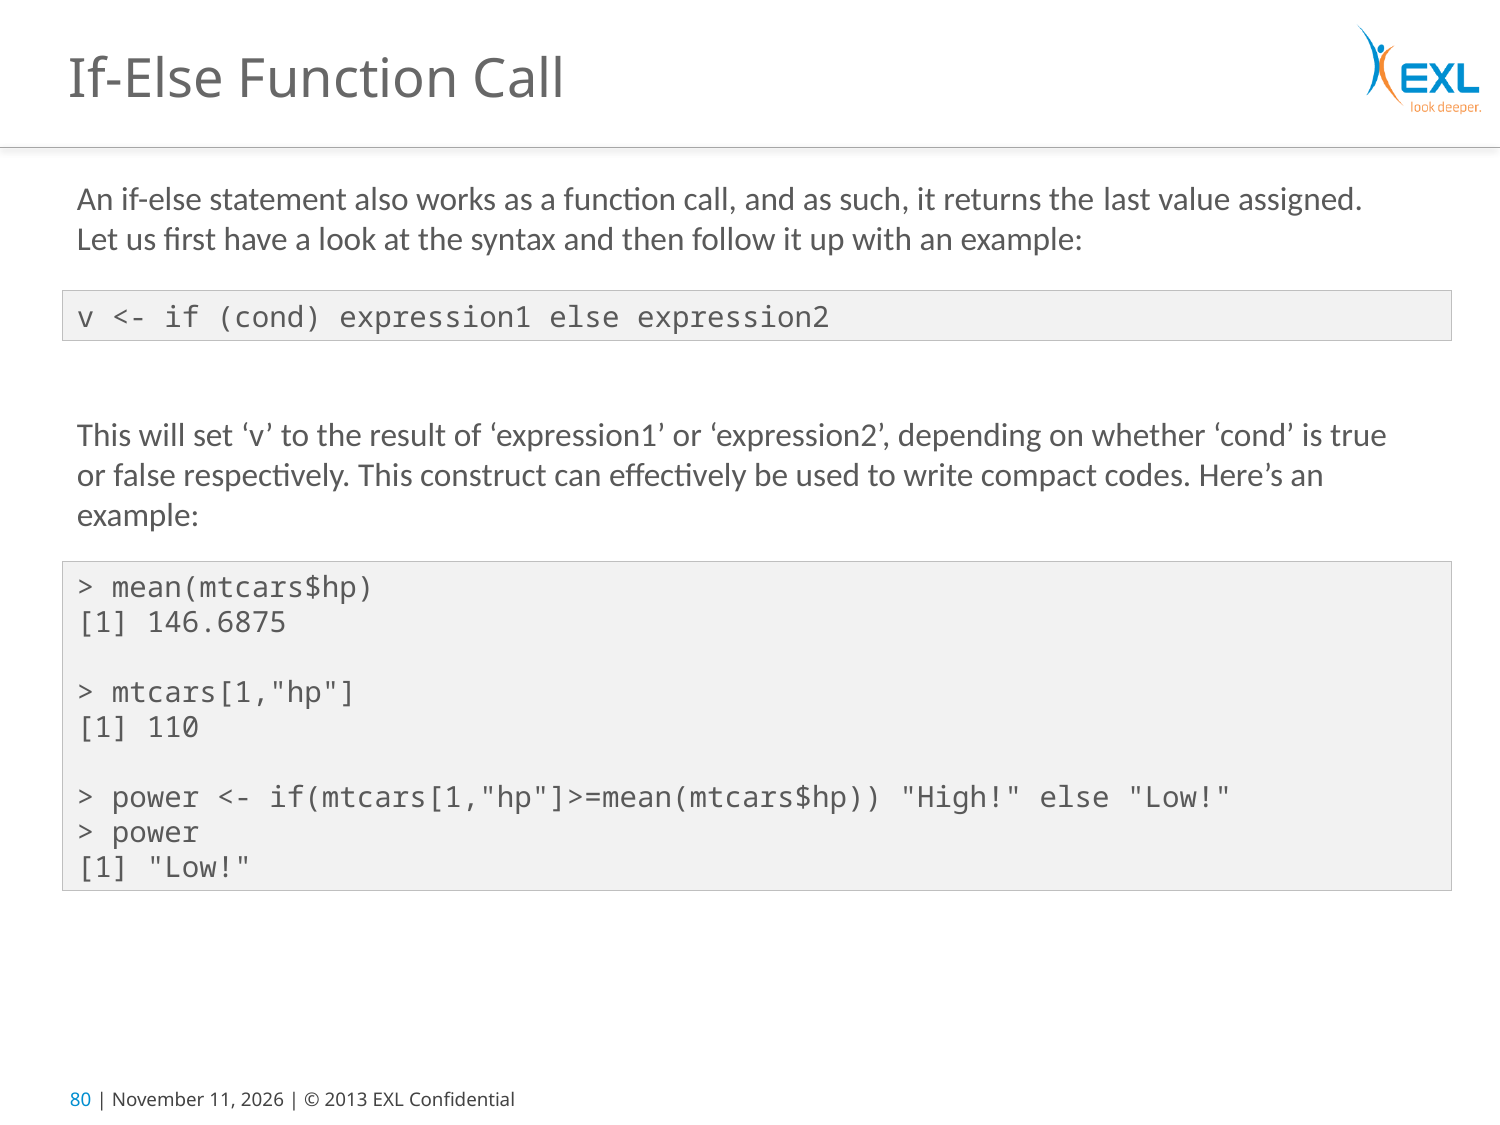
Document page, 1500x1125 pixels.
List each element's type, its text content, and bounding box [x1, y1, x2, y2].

text_box An if-else statement also works as a function call, and as such, it returns the last value assigned. Let us first have a look at the syntax and then follow it up with an example: [62, 169, 1420, 265]
text_box This will set ‘v’ to the result of ‘expression1’ or ‘expression2’, depending on whether ‘cond’ is true or false respectively. This construct can effectively be used to write compact codes. Here’s an example: [62, 405, 1420, 541]
text_box v <- if (cond) expression1 else expression2 [62, 290, 1452, 341]
title If-Else Function Call [53, 6, 1478, 154]
picture [1478, 19, 1488, 121]
text_box > mean(mtcars$hp) [1] 146.6875 > mtcars[1,"hp"] [1] 110 > power <- if(mtcars[1,"hp"]>=mean(mtcars$hp)) "High!" else "Low!" > power [1] "Low!" [62, 561, 1452, 891]
